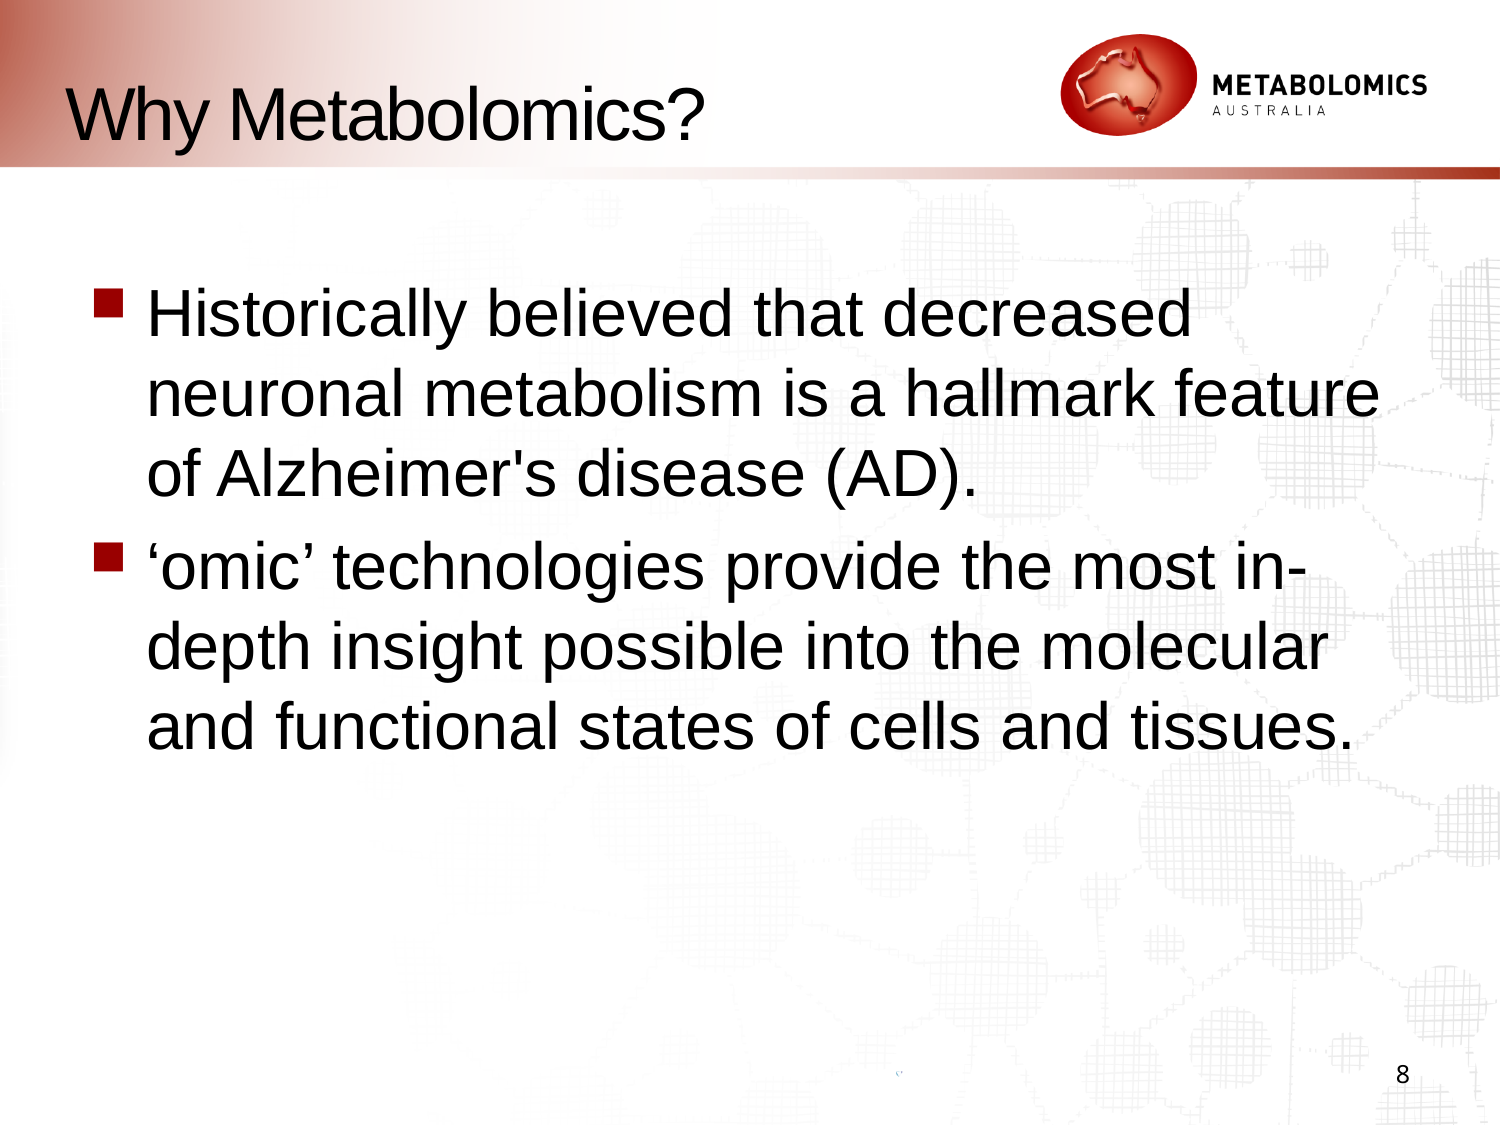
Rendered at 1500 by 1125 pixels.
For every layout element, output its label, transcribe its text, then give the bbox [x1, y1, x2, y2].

title Why Metabolomics? [64, 65, 1010, 243]
list Historically believed that decreased neuronal metabolism is a hallmark feature of Alzheimer's disease (AD). ‘omic’ technologies provide the most in-depth insight possible into the molecular and functional states of cells and tissues. [75, 262, 1425, 1005]
slide_number 8 [1074, 1025, 1425, 1100]
picture [0, 0, 1500, 1125]
